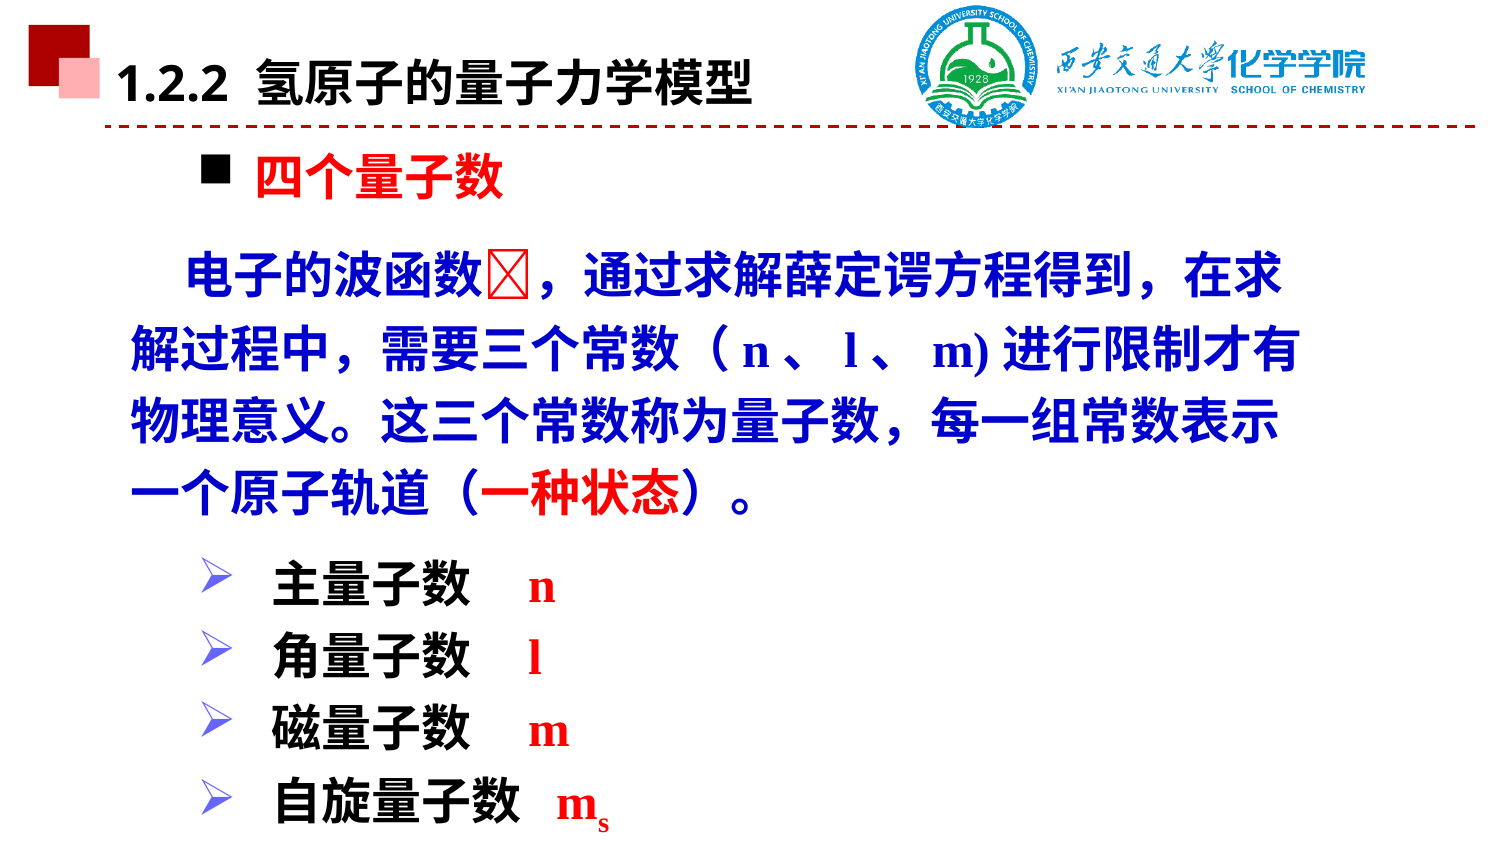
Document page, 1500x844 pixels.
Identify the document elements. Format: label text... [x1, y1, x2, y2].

text_box 主量子数 n 角量子数 l 磁量子数 m 自旋量子数 ms [183, 532, 933, 844]
picture [915, 119, 962, 128]
text_box 电子的波函数，通过求解薛定谔方程得到，在求解过程中，需要三个常数（n、l、m)进行限制才有物理意义。这三个常数称为量子数，每一组常数表示一个原子轨道（一种状态）。 [88, 213, 1329, 533]
picture [915, 5, 967, 43]
picture [935, 5, 1365, 128]
text_box 1.2.2 氢原子的量子力学模型 [100, 43, 1010, 119]
text_box 四个量子数 [183, 138, 680, 213]
